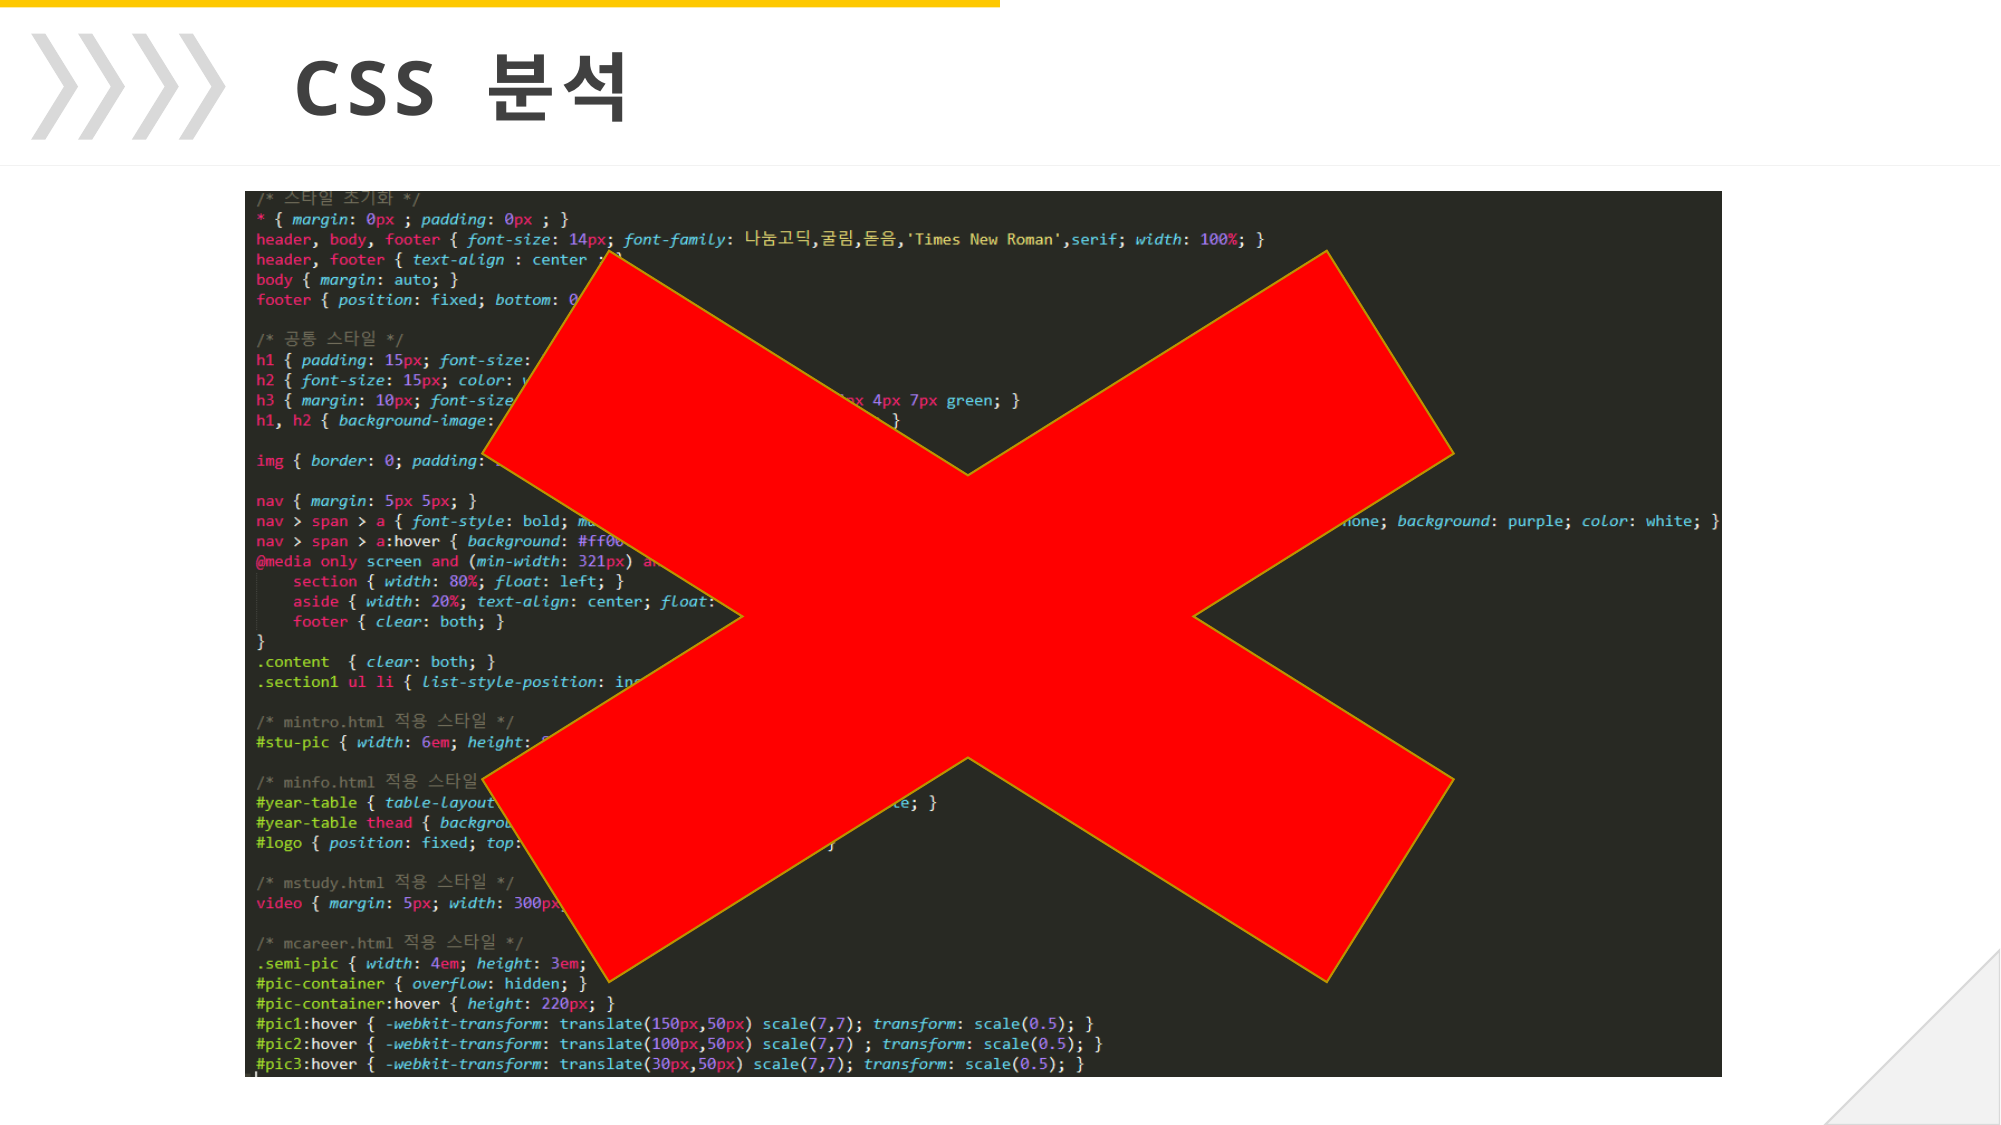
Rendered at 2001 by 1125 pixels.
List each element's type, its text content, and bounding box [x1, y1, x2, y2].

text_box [31, 33, 125, 140]
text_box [131, 33, 226, 140]
text_box CSS 분석 [278, 33, 646, 139]
text_box [0, 0, 1001, 8]
picture [245, 191, 1722, 1077]
